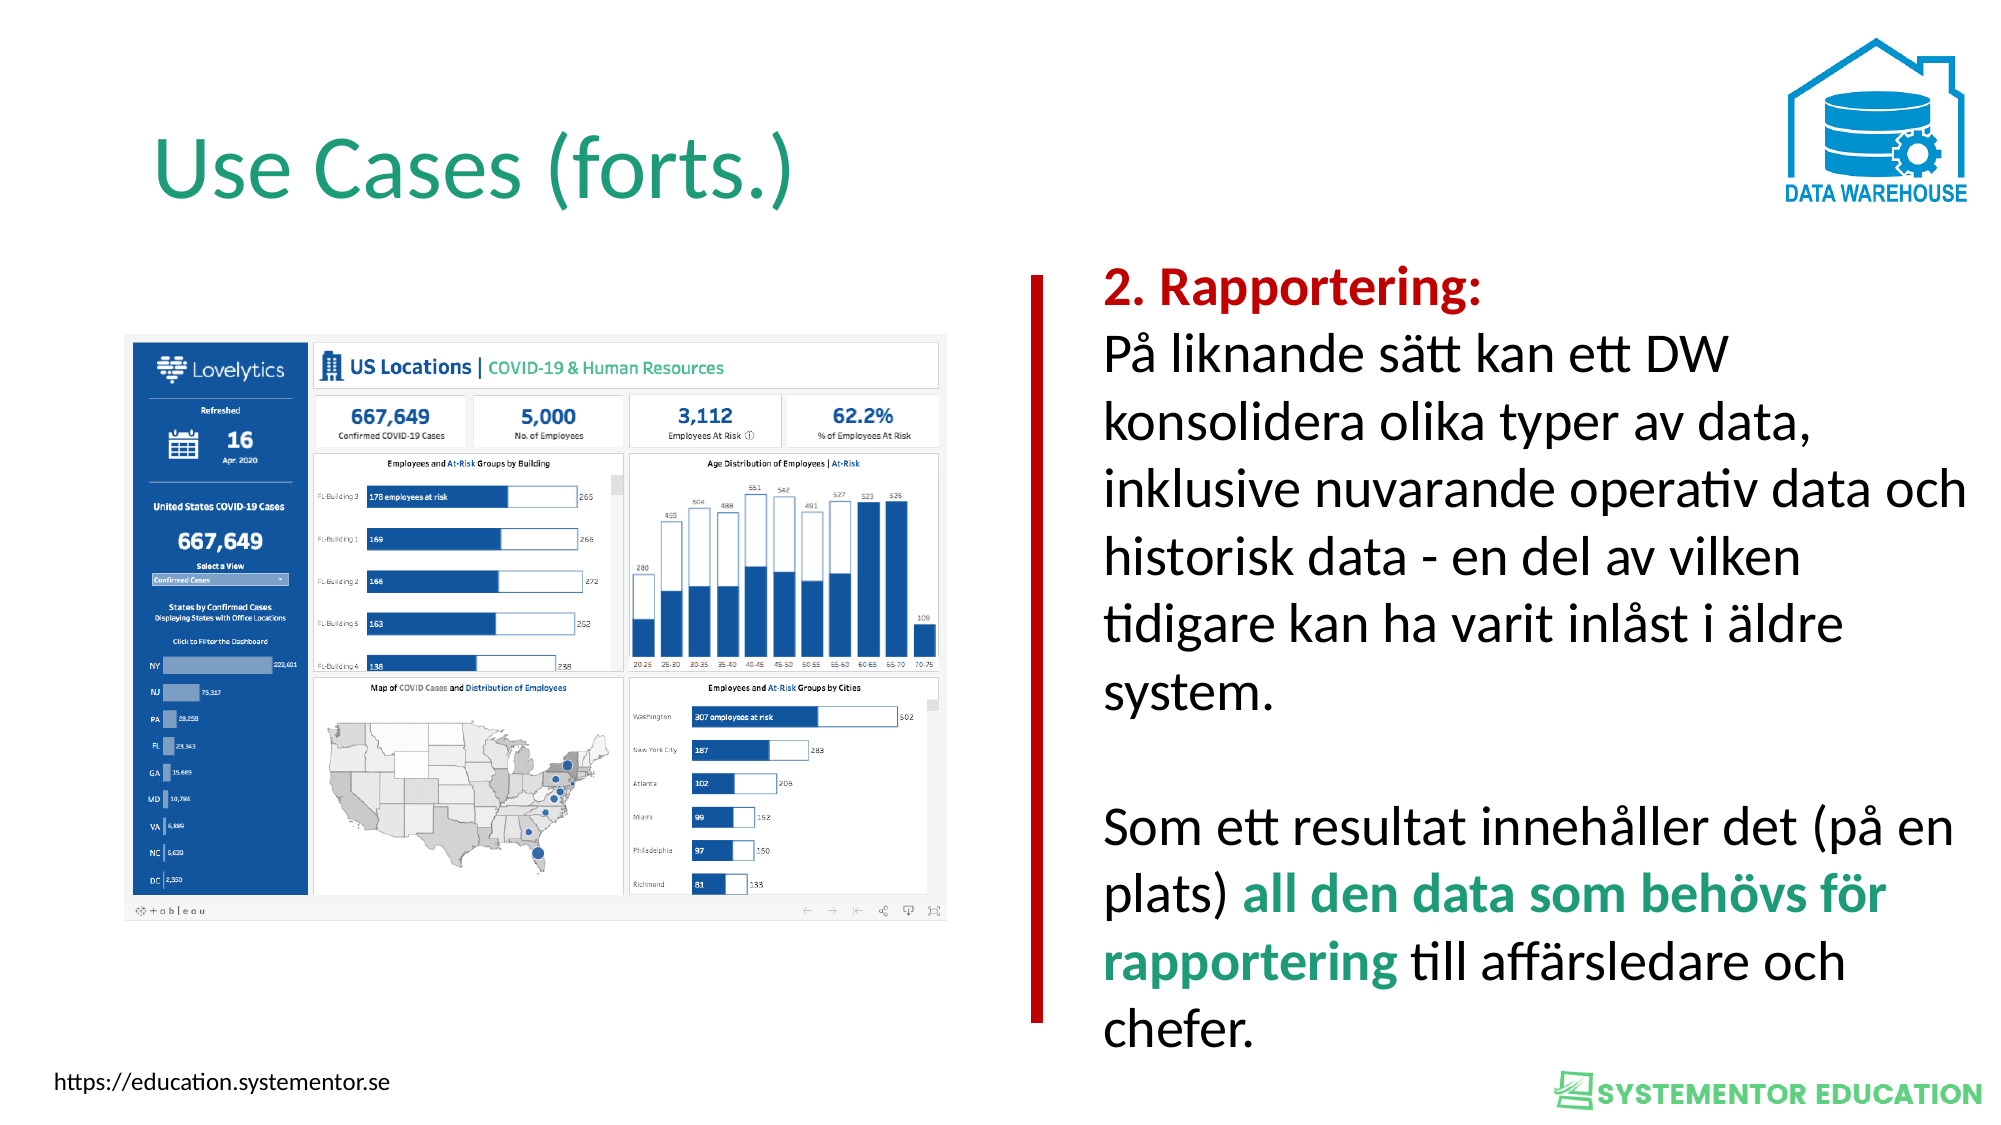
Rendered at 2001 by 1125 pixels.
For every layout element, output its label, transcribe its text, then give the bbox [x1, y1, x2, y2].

text_box https://education.systementor.se [38, 1058, 625, 1104]
text_box Use Cases (forts.) [137, 59, 1747, 278]
text_box 2. Rapportering: På liknande sätt kan ett DW konsolidera olika typer av data, inklusive nuvarande operativ data och historisk data - en del av vilken tidigare kan ha varit inlåst i äldre system. Som ett resultat innehåller det (på en plats) all den data som behövs för rapportering till affärsledare och chefer. [1083, 239, 1994, 1076]
picture [1545, 1057, 1996, 1125]
picture [1752, 0, 2000, 248]
picture [122, 330, 948, 922]
